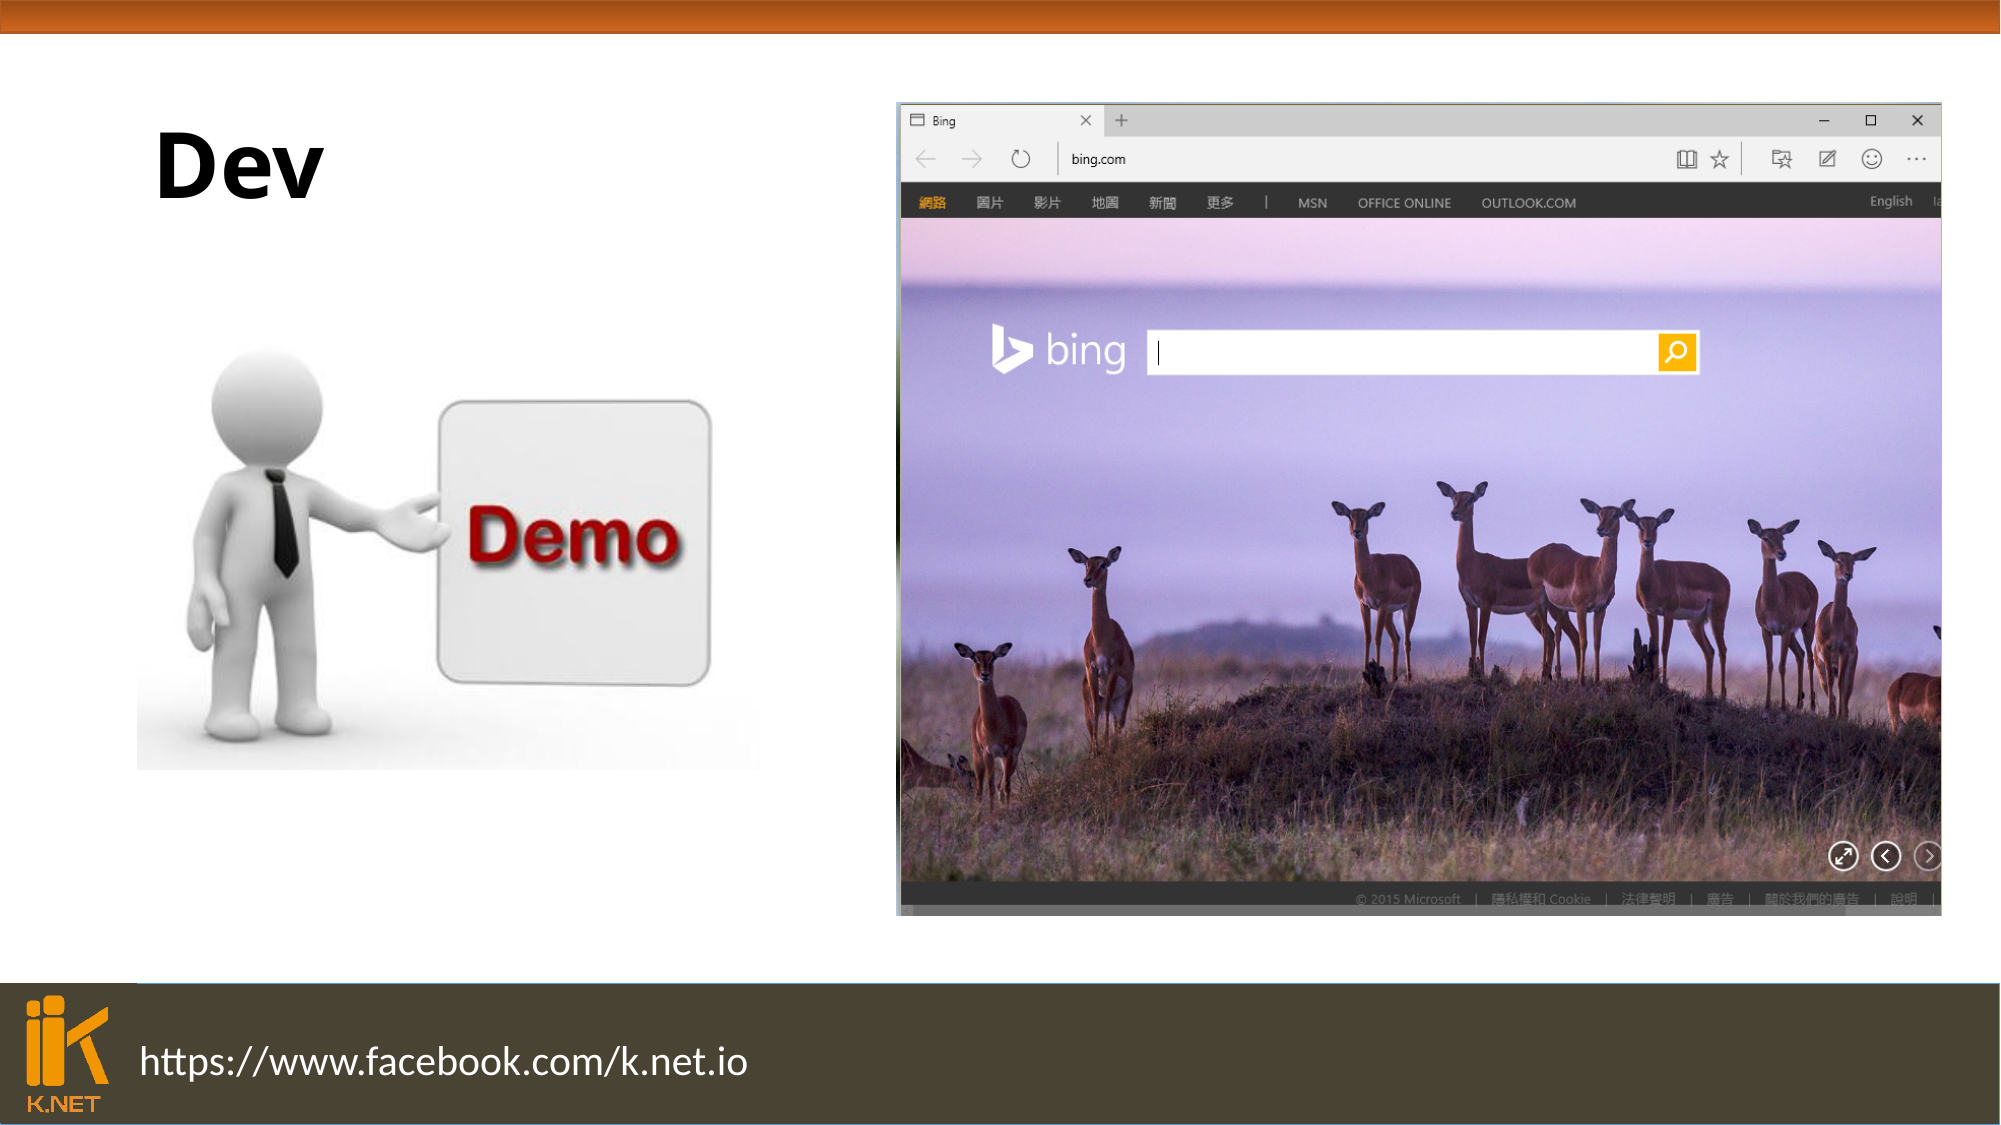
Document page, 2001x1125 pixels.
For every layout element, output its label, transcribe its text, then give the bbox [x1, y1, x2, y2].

picture [137, 321, 760, 770]
picture [896, 102, 1942, 916]
picture [0, 983, 137, 1123]
title Dev [137, 59, 1863, 278]
